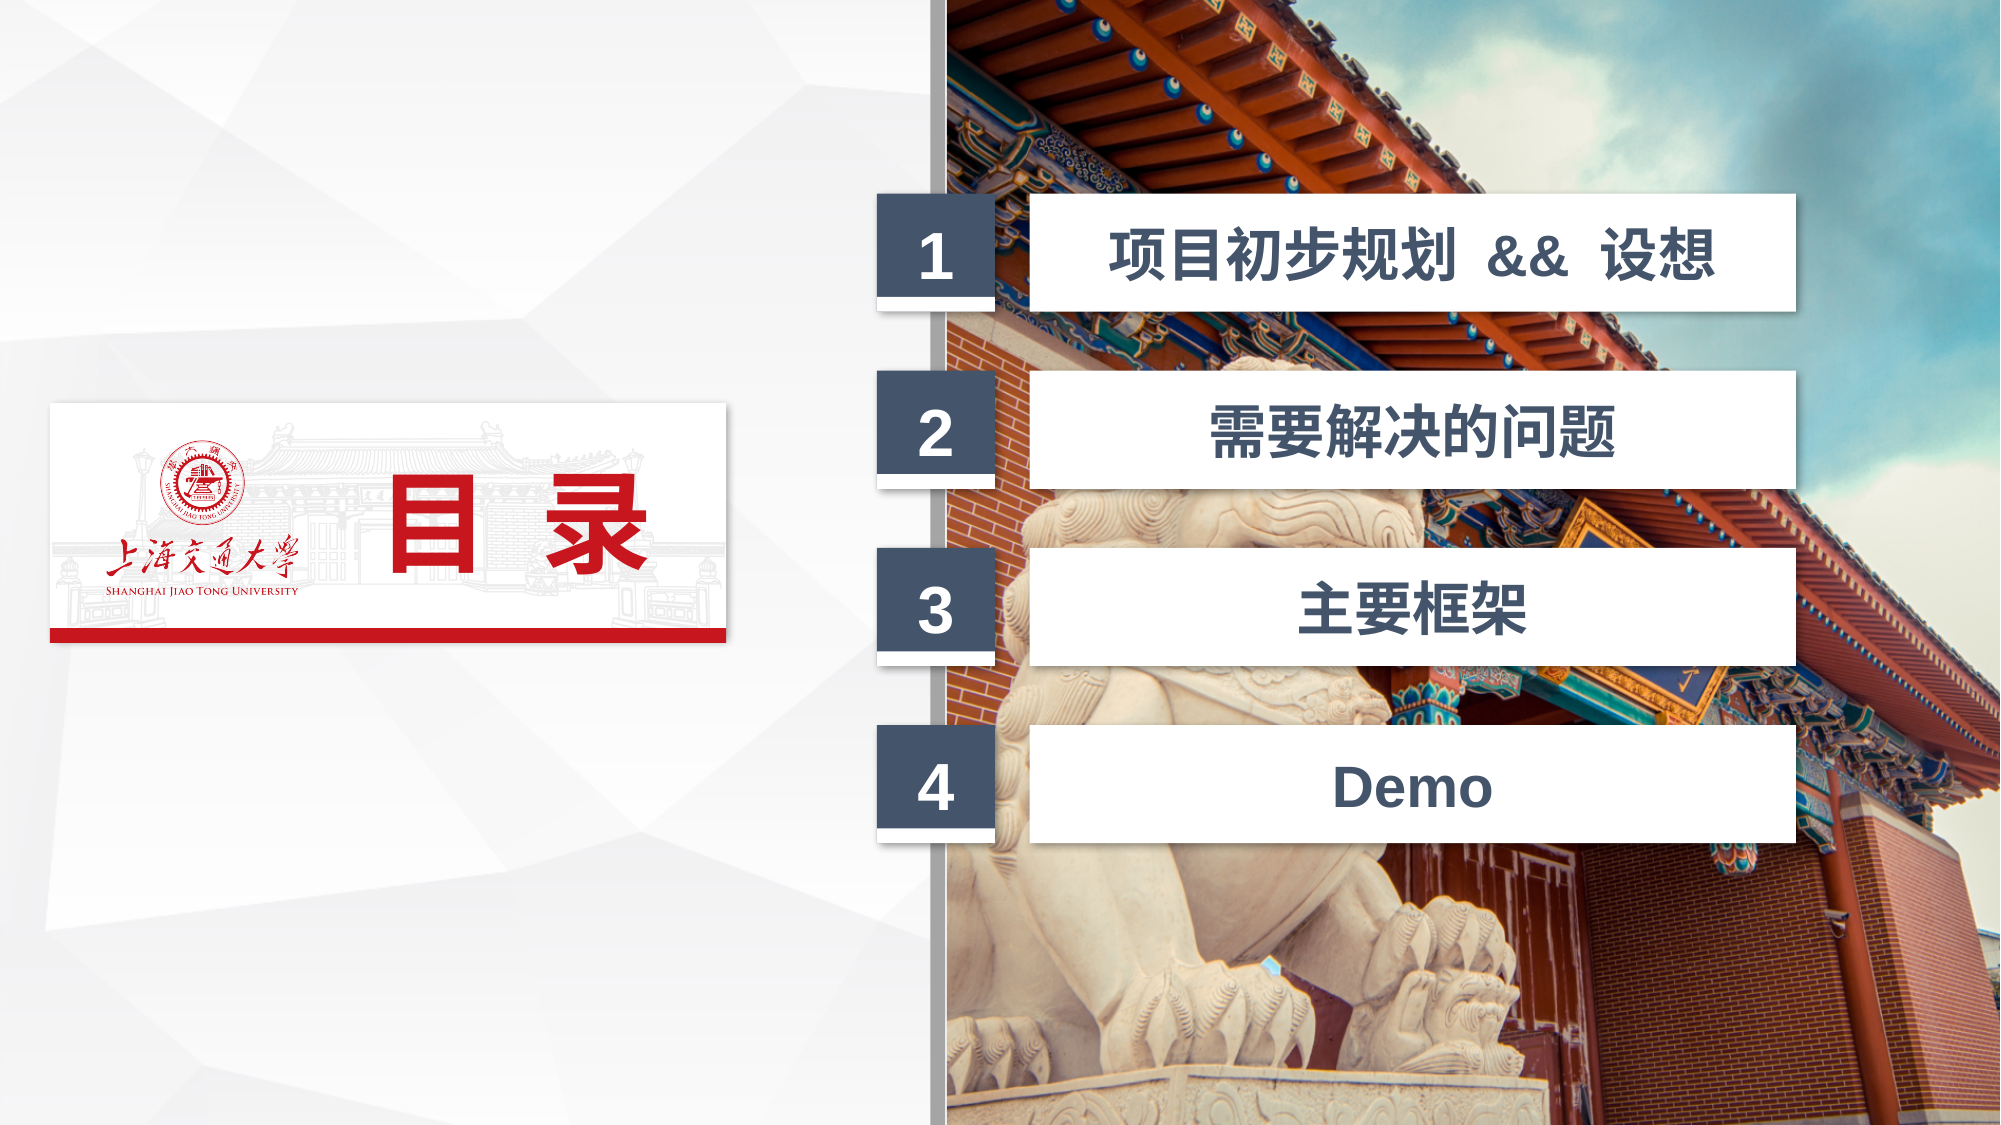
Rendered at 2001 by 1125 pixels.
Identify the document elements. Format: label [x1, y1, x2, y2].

picture [946, 0, 2000, 1125]
text_box [876, 370, 995, 489]
text_box [876, 547, 995, 666]
text_box [876, 193, 995, 312]
picture [0, 0, 930, 1125]
text_box [876, 725, 995, 844]
